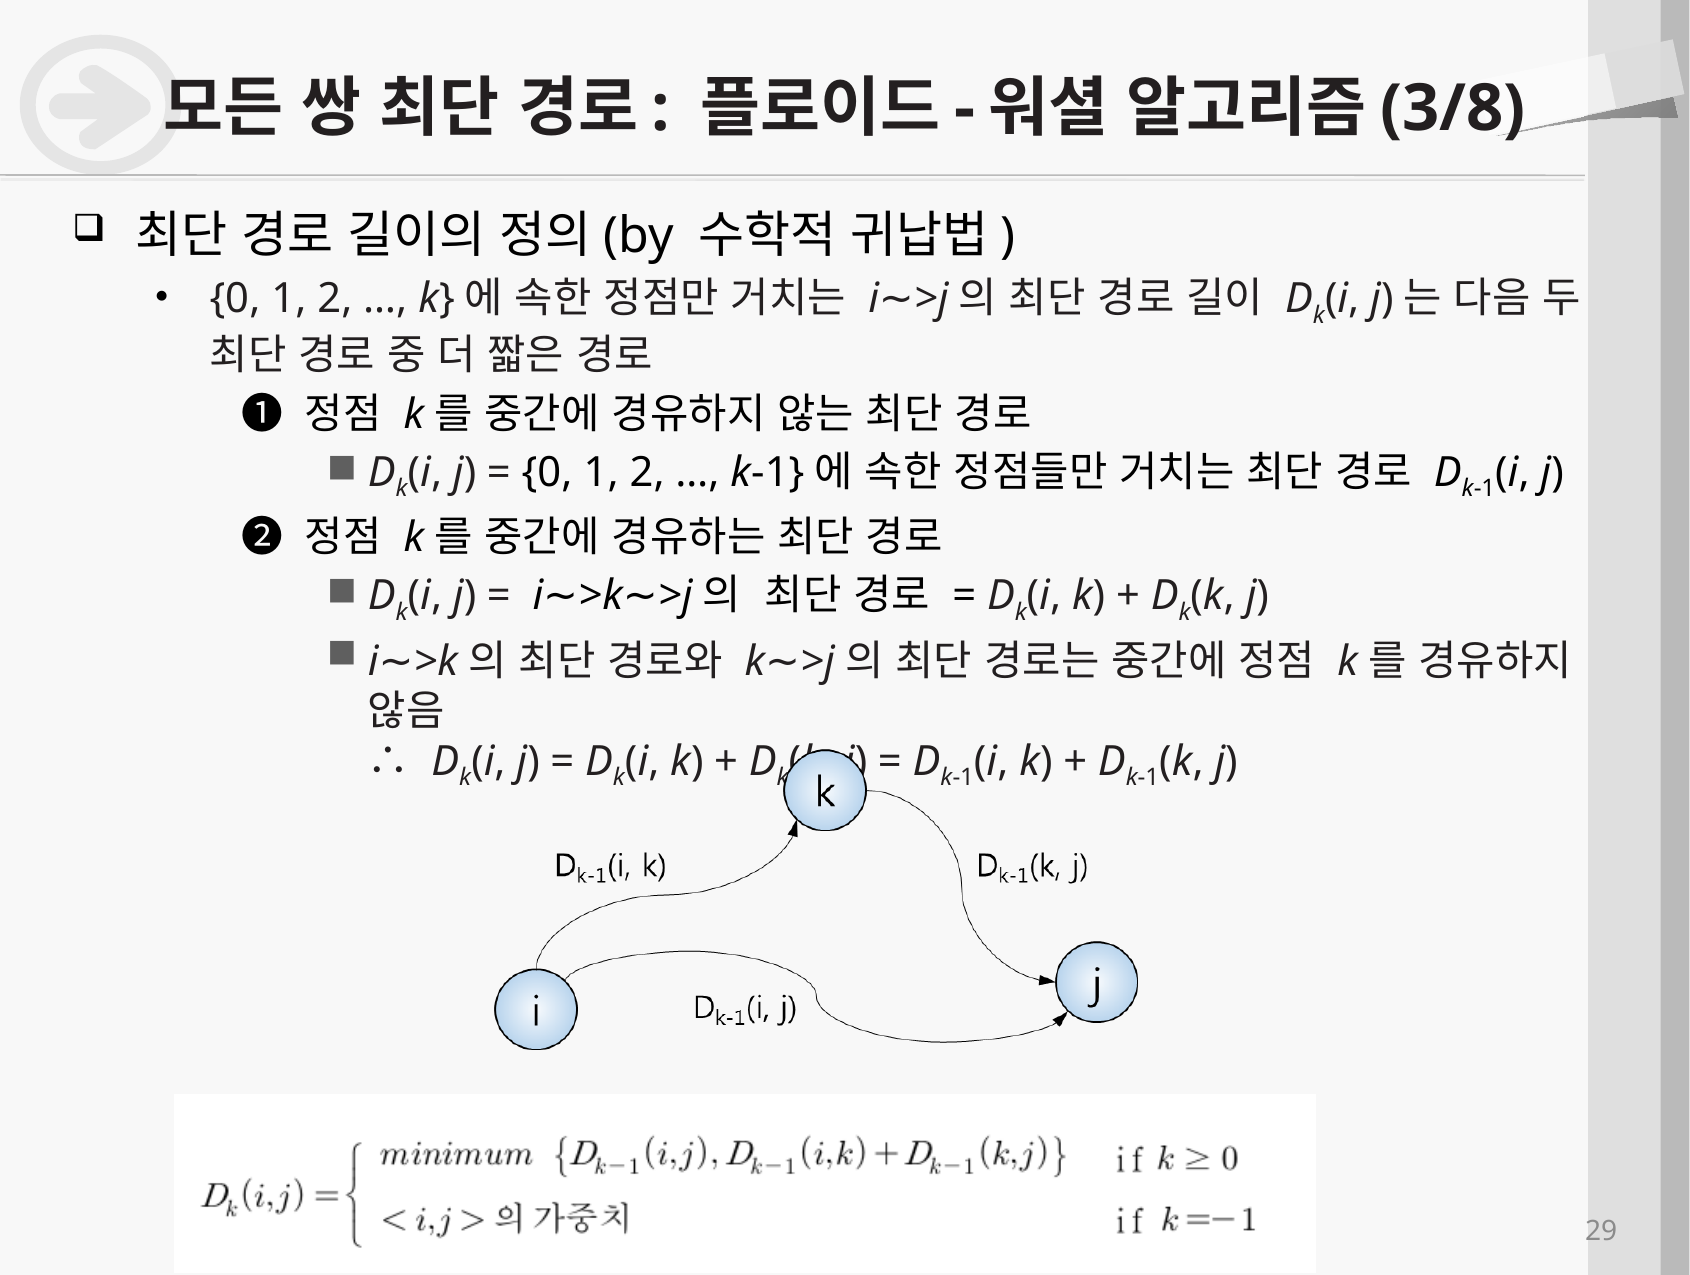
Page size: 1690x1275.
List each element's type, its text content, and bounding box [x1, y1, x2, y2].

picture [494, 749, 1138, 1060]
slide_number 29 [1344, 1203, 1633, 1260]
picture [174, 1093, 1316, 1273]
title 모든 쌍 최단 경로: 플로이드-워셜 알고리즘(3/8) [57, 28, 1633, 181]
list 최단 경로 길이의 정의(by 수학적 귀납법) {0, 1, 2, …, k}에 속한 정점만 거치는 i∼>j의 최단 경로 길이 Dk(i, j)는 다음 두 최단 경로 중 더 짧은 경로 ➊ 정점 k를 중간에 경유하지 않는 최단 경로 Dk(i, j) = {0, 1, 2, …, k-1}에 속한 정점들만 거치는 최단 경로 Dk-1(i, j) ➋ 정점 k를 중간에 경유하는 최단 경로 Dk(i, j) = i∼>k∼>j의 최단 경로 = Dk(i, k) + Dk(k, j) i∼>k의 최단 경로와 k∼>j의 최단 경로는 중간에 정점 k를 경유하지 않음 ∴ Dk(i, j) = Dk(i, k) + Dk(k, j) = Dk-1(i, k) + Dk-1(k, j) [57, 195, 1633, 1188]
